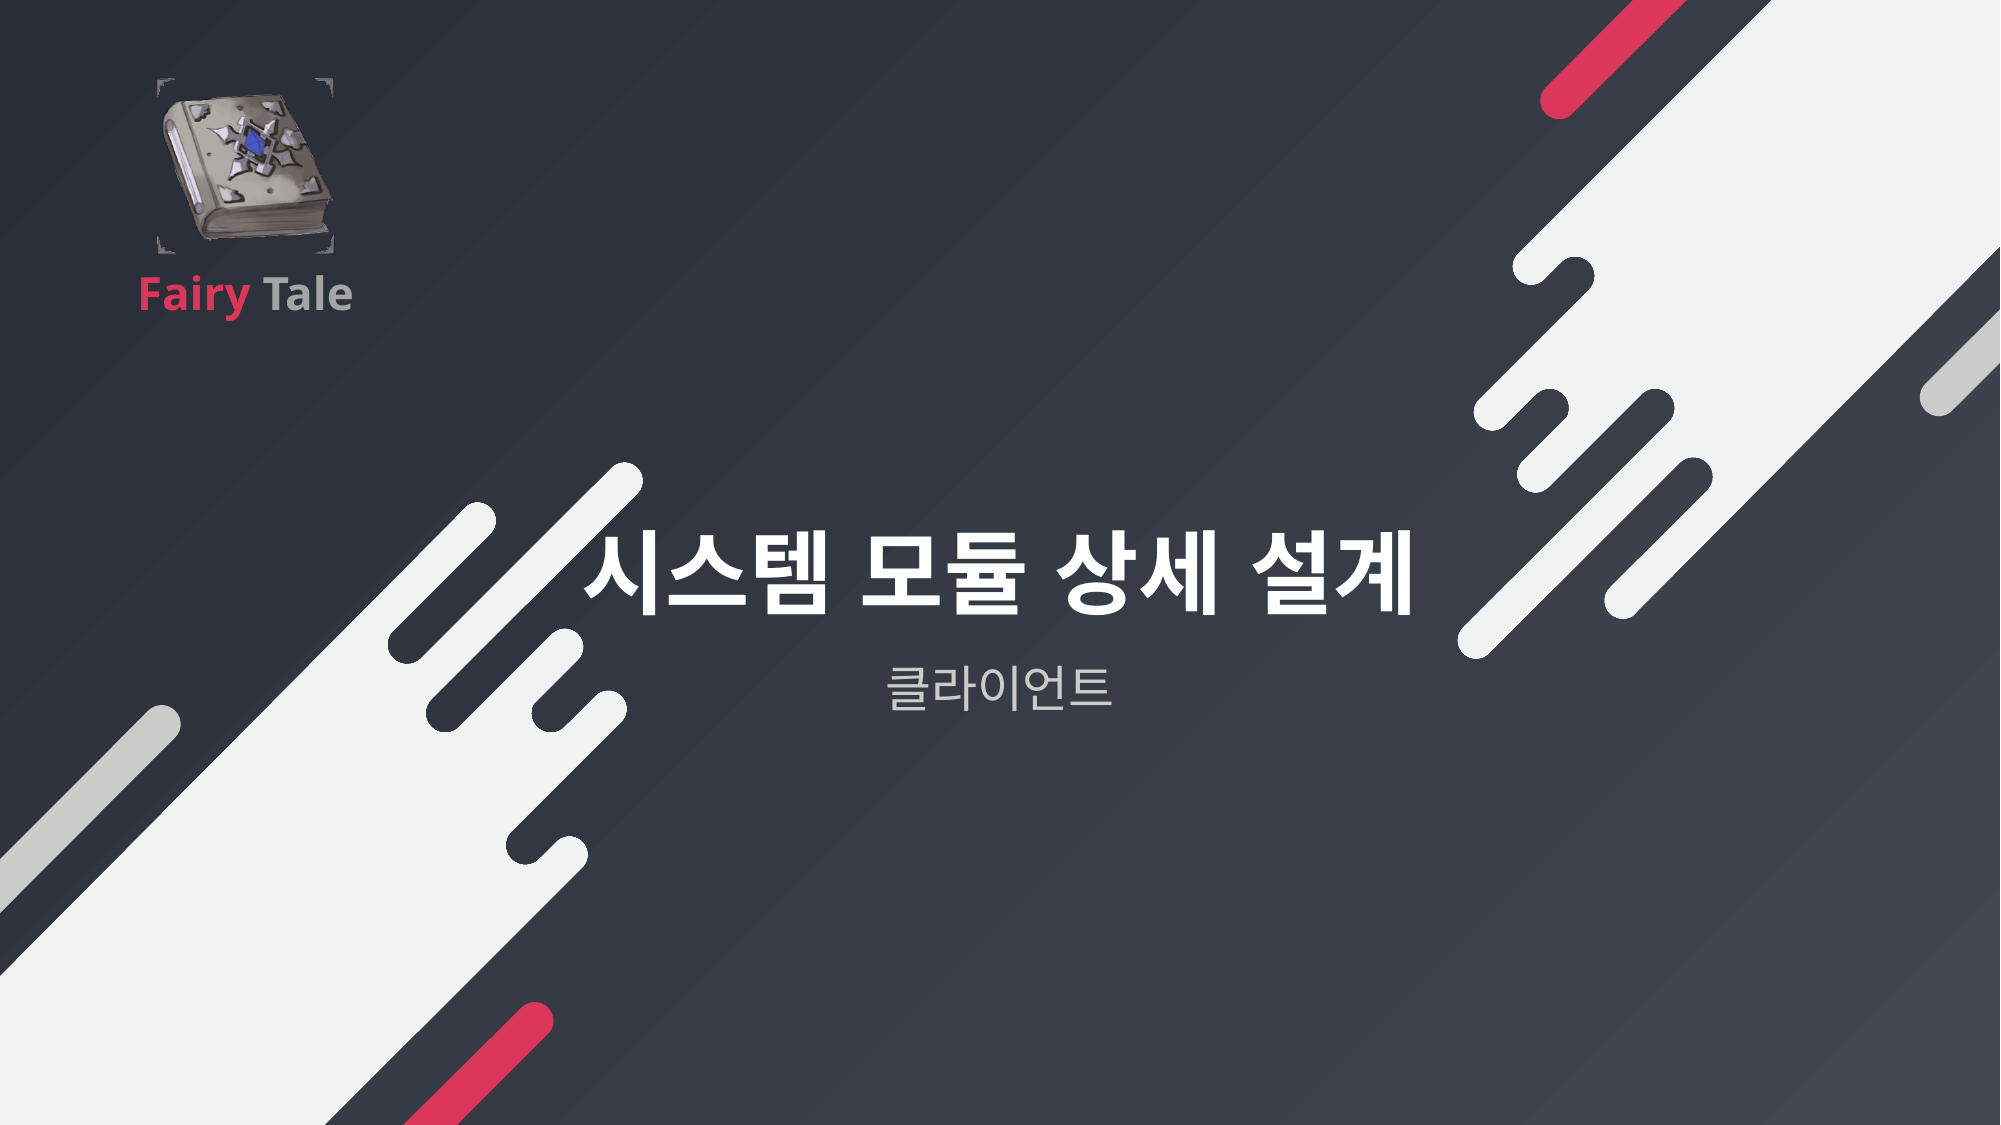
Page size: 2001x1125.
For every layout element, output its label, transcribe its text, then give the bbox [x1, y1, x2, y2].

text_box Fairy Tale [117, 256, 374, 328]
picture [154, 74, 337, 258]
title 시스템 모듈 상세 설계 [536, 515, 1464, 636]
subtitle 클라이언트 [660, 656, 1340, 851]
